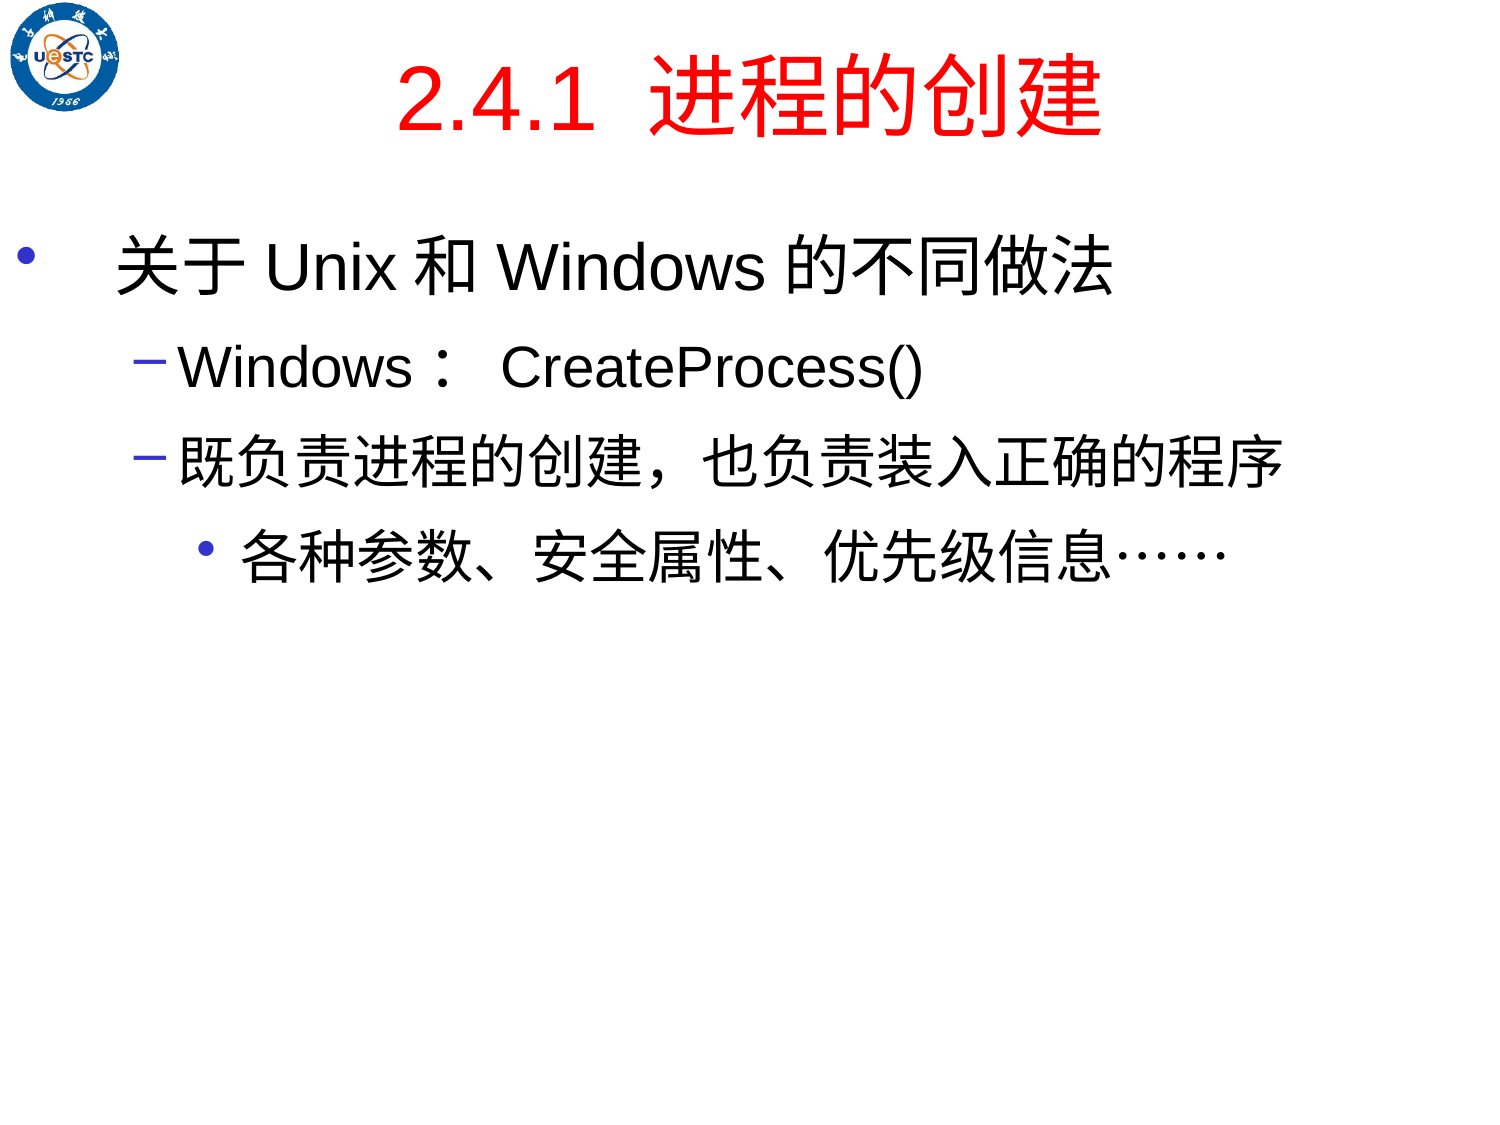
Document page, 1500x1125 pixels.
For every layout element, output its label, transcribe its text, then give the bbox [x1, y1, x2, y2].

list 关于Unix和Windows的不同做法 Windows：CreateProcess() 既负责进程的创建，也负责装入正确的程序 各种参数、安全属性、优先级信息…… [0, 200, 1500, 1075]
title 2.4.1 进程的创建 [0, 0, 1500, 188]
